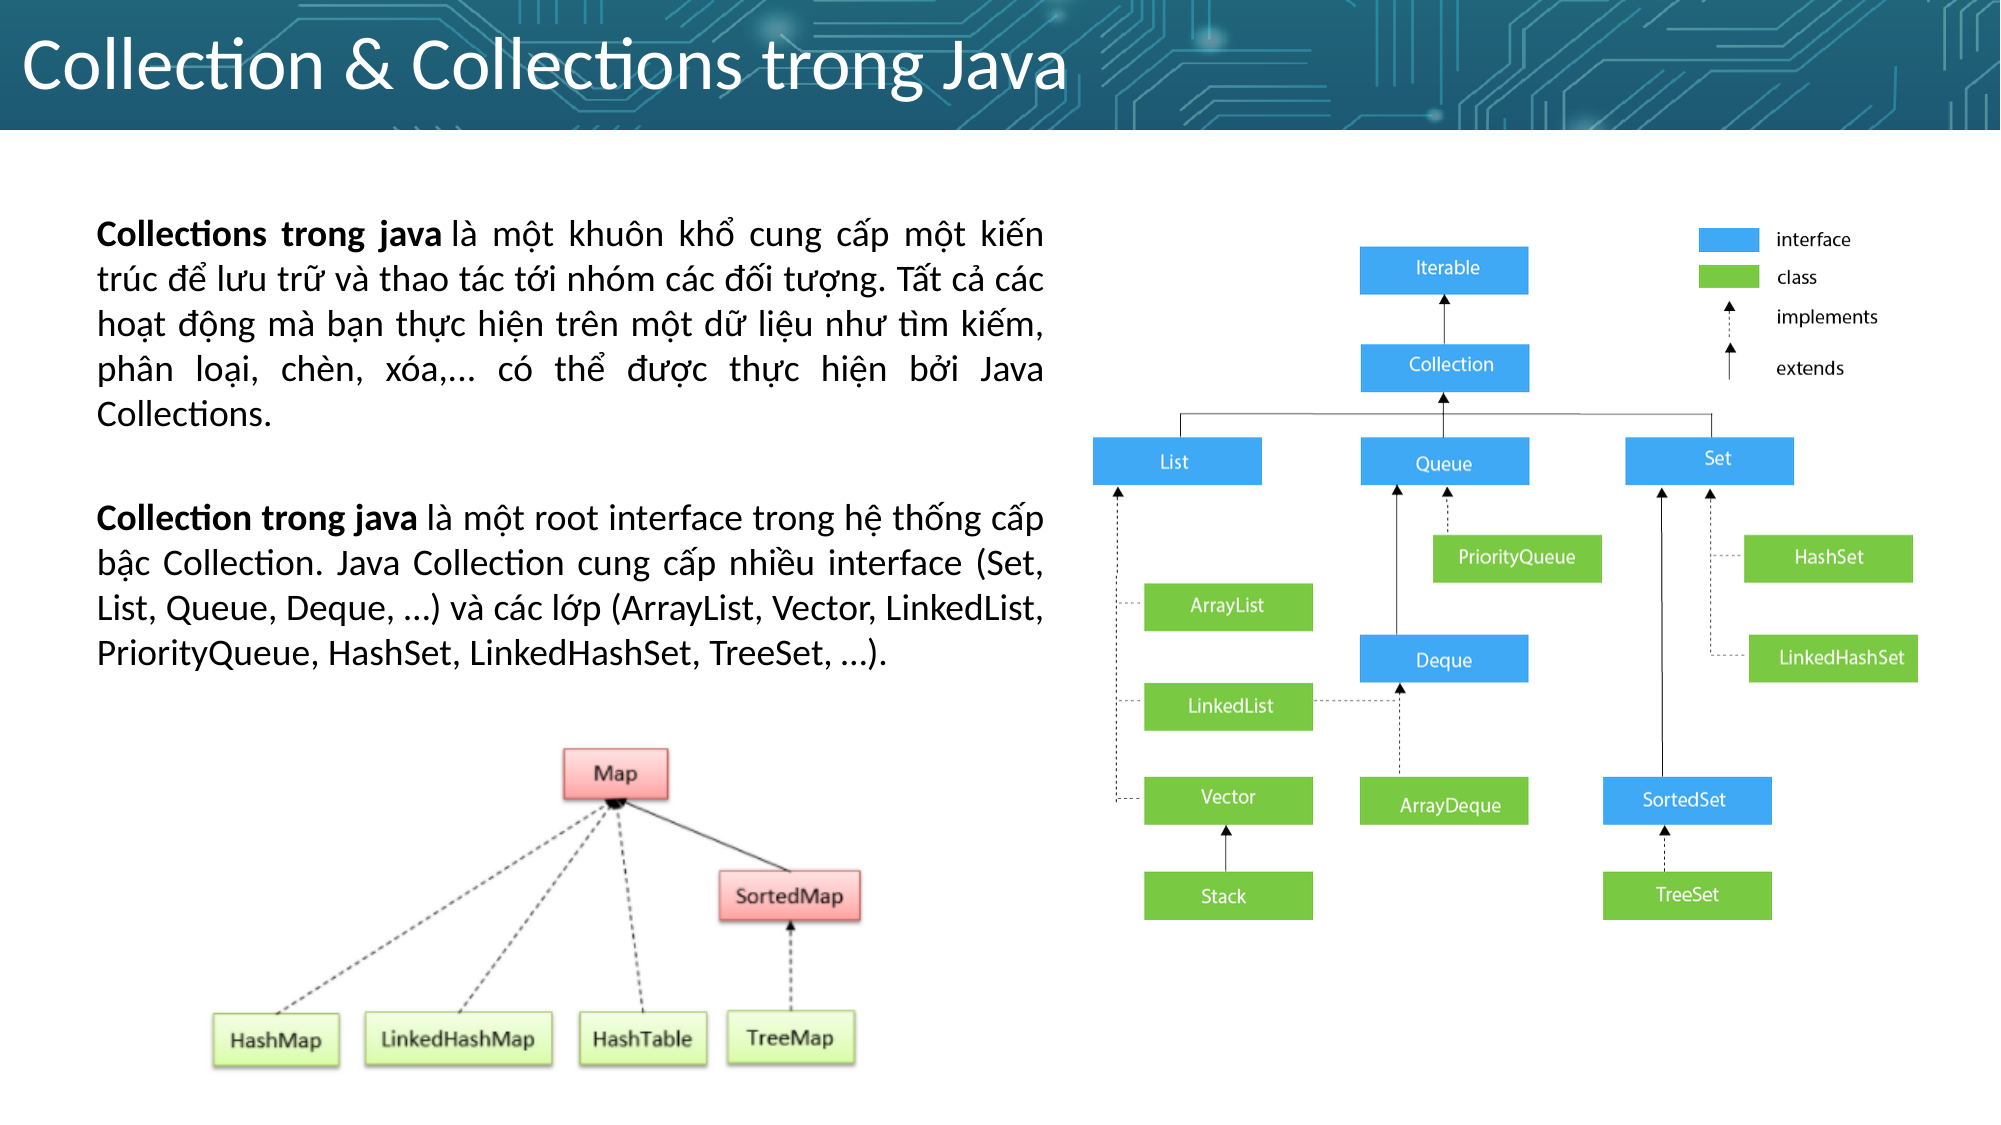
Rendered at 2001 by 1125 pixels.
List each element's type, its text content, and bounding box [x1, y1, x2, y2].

text_box Collections trong java là một khuôn khổ cung cấp một kiến trúc để lưu trữ và thao tác tới nhóm các đối tượng. Tất cả các hoạt động mà bạn thực hiện trên một dữ liệu như tìm kiếm, phân loại, chèn, xóa,... có thể được thực hiện bởi Java Collections. [82, 201, 1060, 442]
picture [173, 727, 969, 1093]
picture [1092, 228, 1919, 920]
text_box Collection trong java là một root interface trong hệ thống cấp bậc Collection. Java Collection cung cấp nhiều interface (Set, List, Queue, Deque, …) và các lớp (ArrayList, Vector, LinkedList, PriorityQueue, HashSet, LinkedHashSet, TreeSet, …). [82, 485, 1060, 681]
picture [0, 0, 2000, 130]
